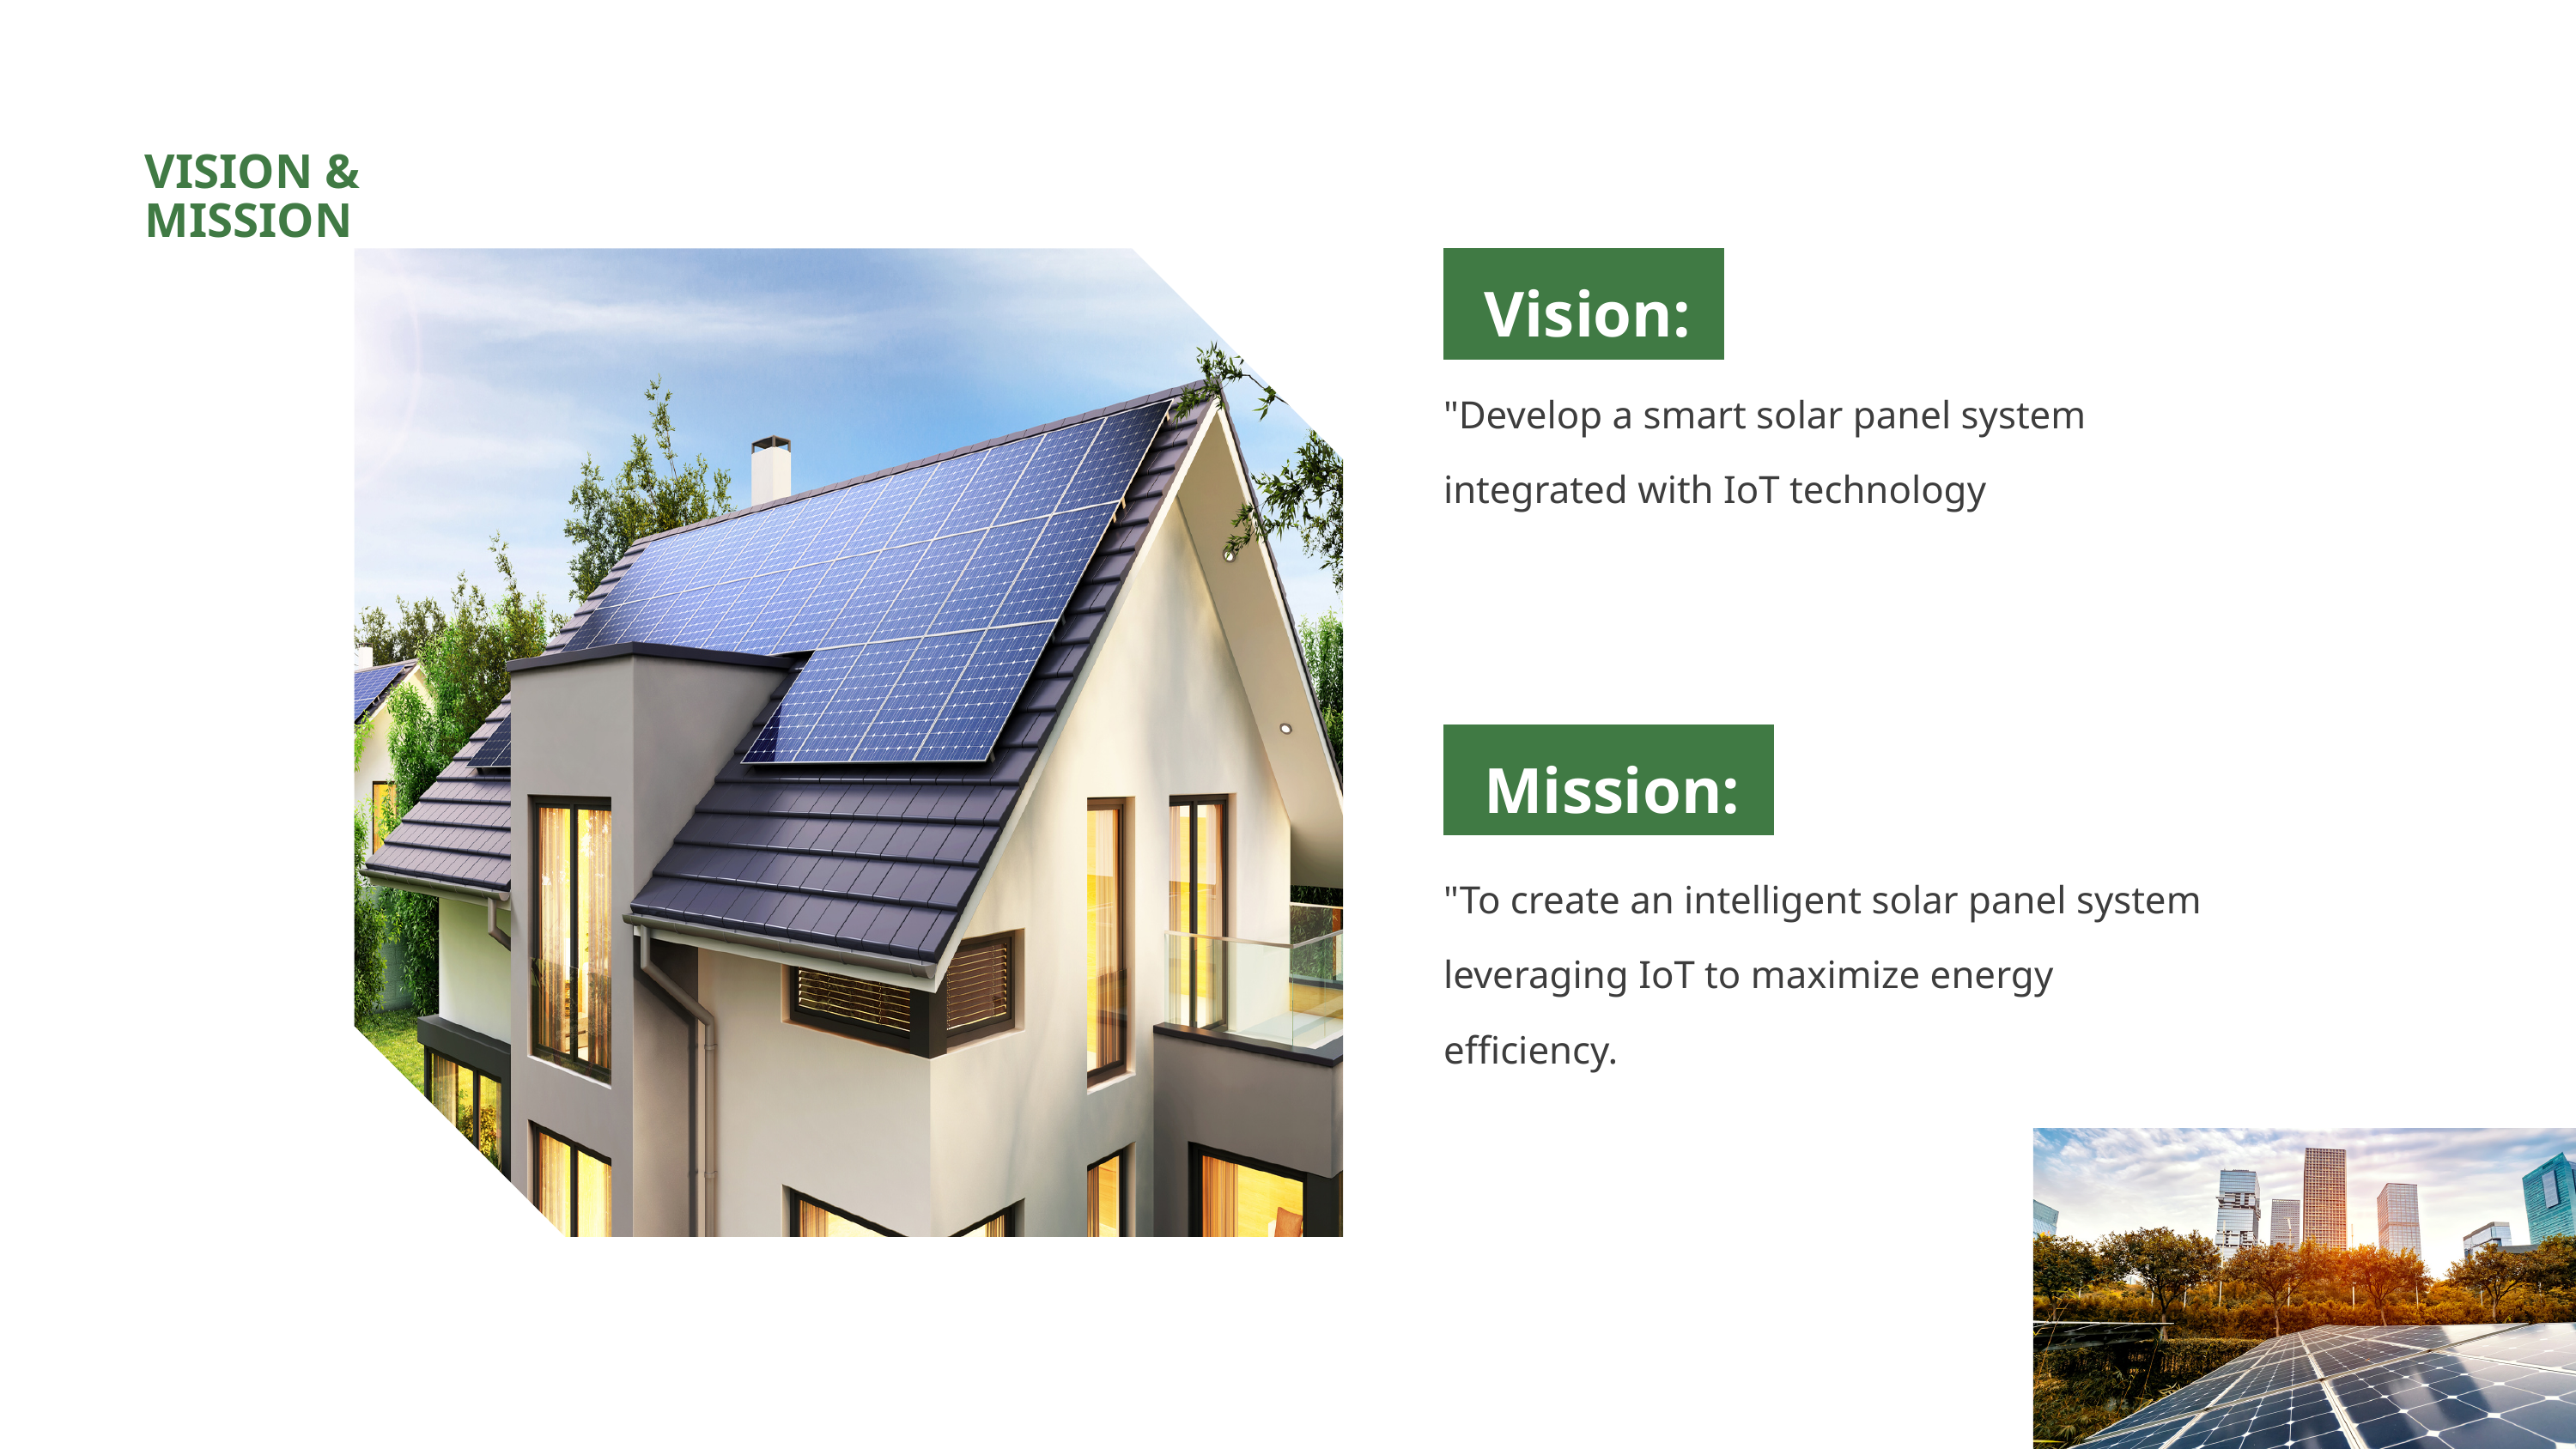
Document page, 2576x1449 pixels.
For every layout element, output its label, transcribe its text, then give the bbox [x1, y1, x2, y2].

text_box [354, 248, 1344, 1238]
text_box "Develop a smart solar panel system integrated with IoT technology [1443, 361, 2231, 586]
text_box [1443, 248, 1724, 361]
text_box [2032, 1128, 2576, 1449]
text_box VISION & MISSION [144, 149, 509, 247]
text_box "To create an intelligent solar panel system leveraging IoT to maximize energy efficiency. [1443, 846, 2231, 1072]
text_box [1443, 724, 1775, 836]
